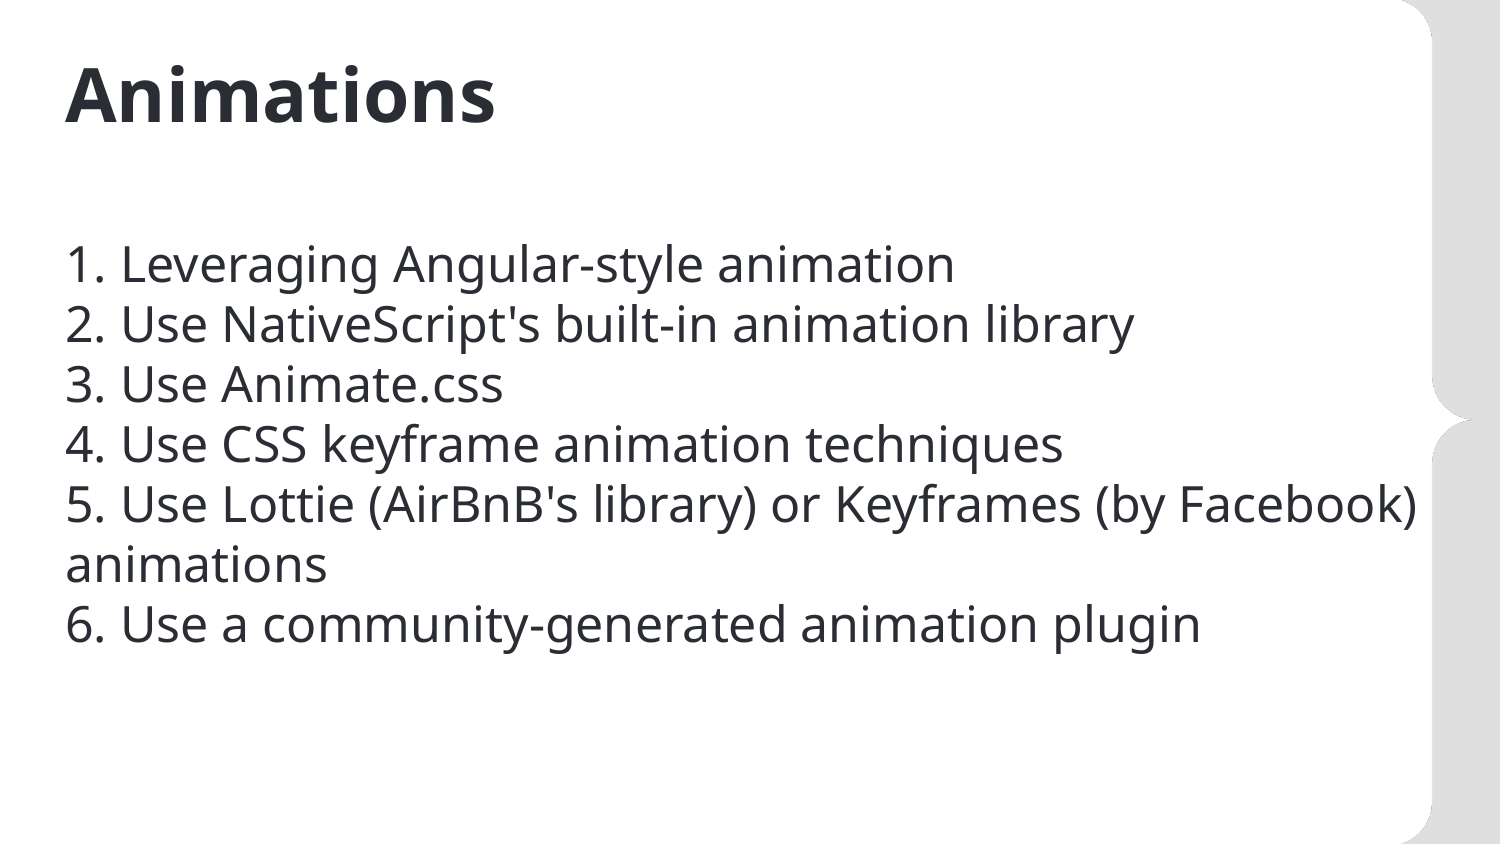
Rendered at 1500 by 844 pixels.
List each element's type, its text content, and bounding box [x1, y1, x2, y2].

title Animations [53, 64, 1449, 132]
picture [1399, 0, 1500, 844]
list 1. Leveraging Angular-style animation 2. Use NativeScript's built-in animation library 3. Use Animate.css 4. Use CSS keyframe animation techniques 5. Use Lottie (AirBnB's library) or Keyframes (by Facebook) animations 6. Use a community-generated animation plugin [53, 221, 1449, 658]
